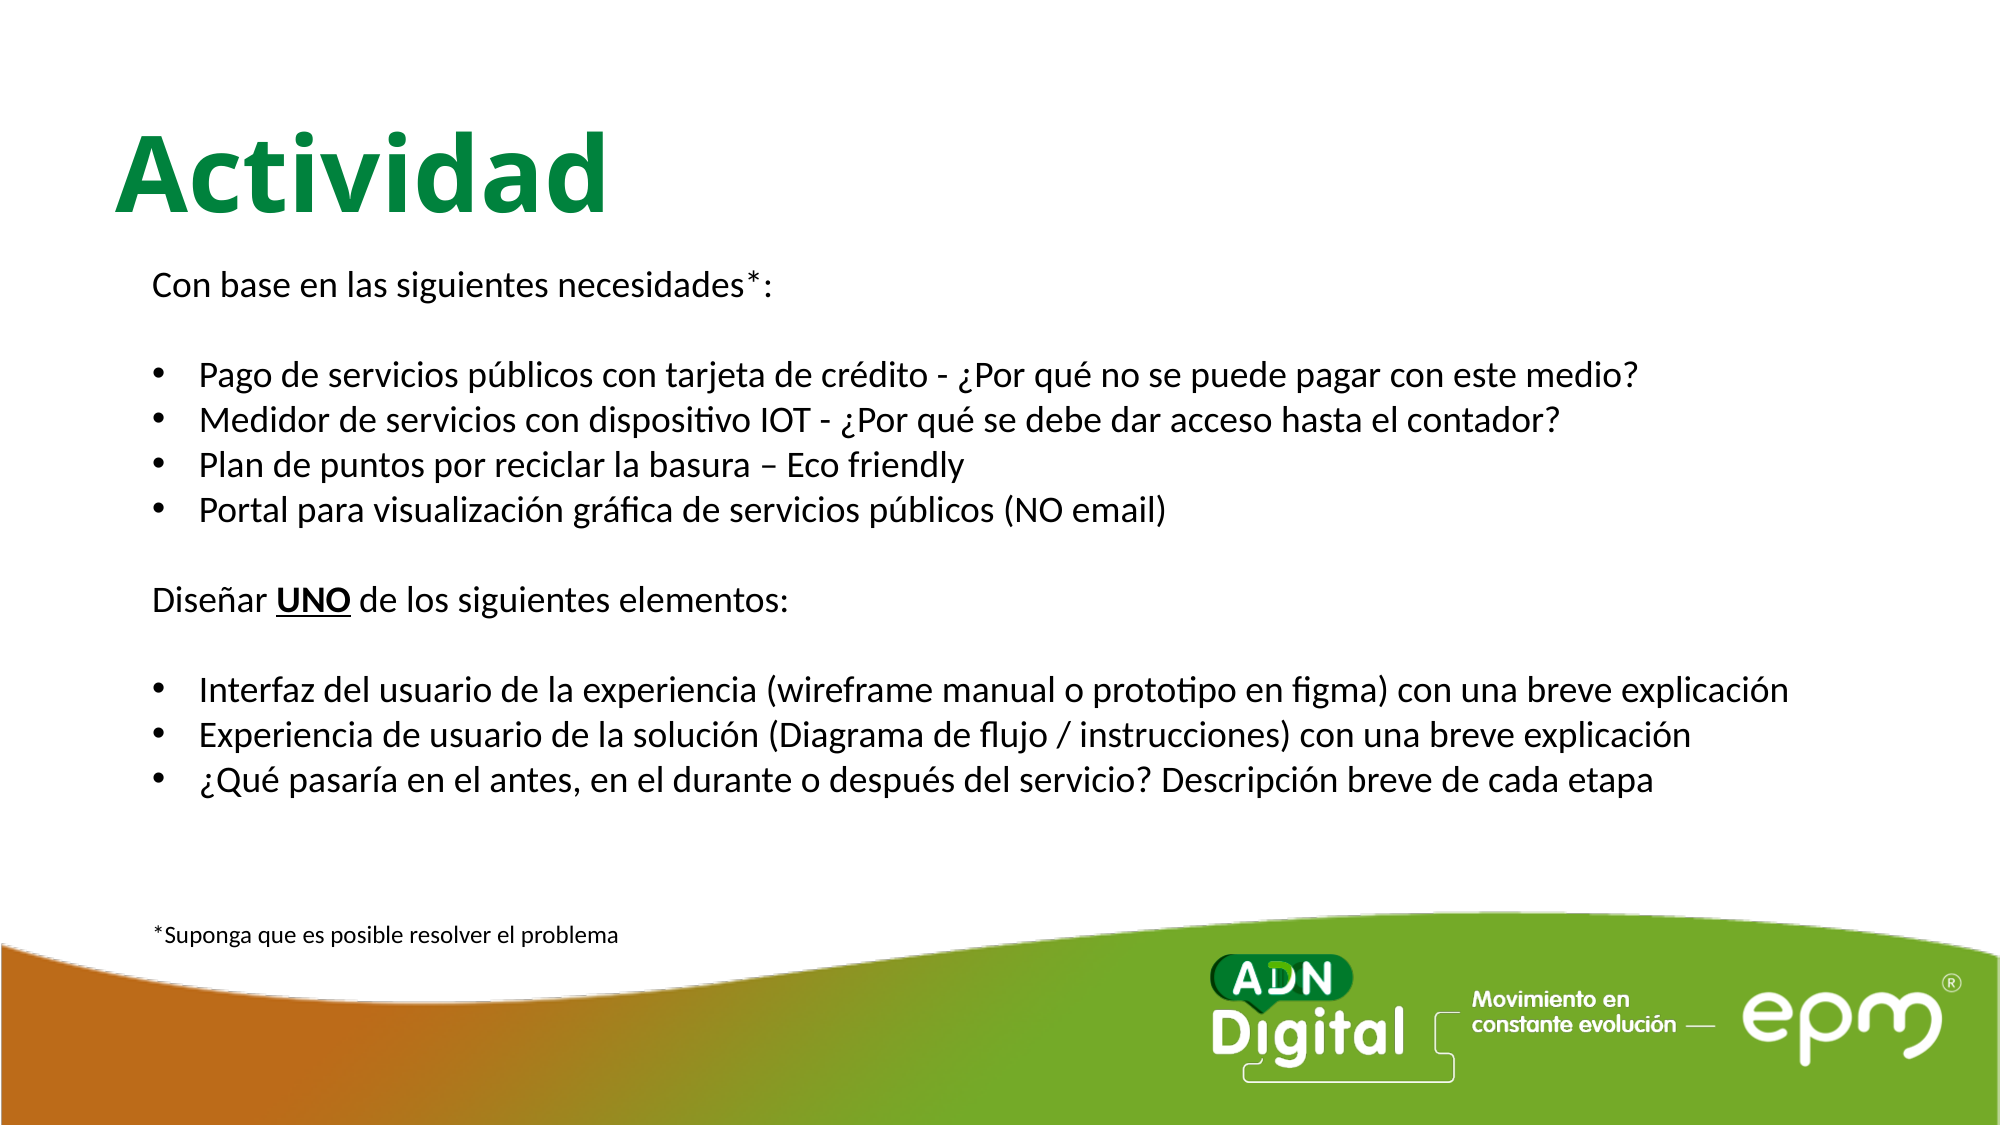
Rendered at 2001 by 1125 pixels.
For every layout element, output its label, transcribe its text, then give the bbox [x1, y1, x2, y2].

picture [0, 910, 2000, 1125]
text_box Con base en las siguientes necesidades*: Pago de servicios públicos con tarjeta de crédito - ¿Por qué no se puede pagar con este medio? Medidor de servicios con dispositivo IOT - ¿Por qué se debe dar acceso hasta el contador? Plan de puntos por reciclar la basura – Eco friendly Portal para visualización gráfica de servicios públicos (NO email) Diseñar UNO de los siguientes elementos: Interfaz del usuario de la experiencia (wireframe manual o prototipo en figma) con una breve explicación Experiencia de usuario de la solución (Diagrama de flujo / instrucciones) con una breve explicación ¿Qué pasaría en el antes, en el durante o después del servicio? Descripción breve de cada etapa [137, 252, 1837, 853]
text_box Actividad [100, 99, 860, 243]
